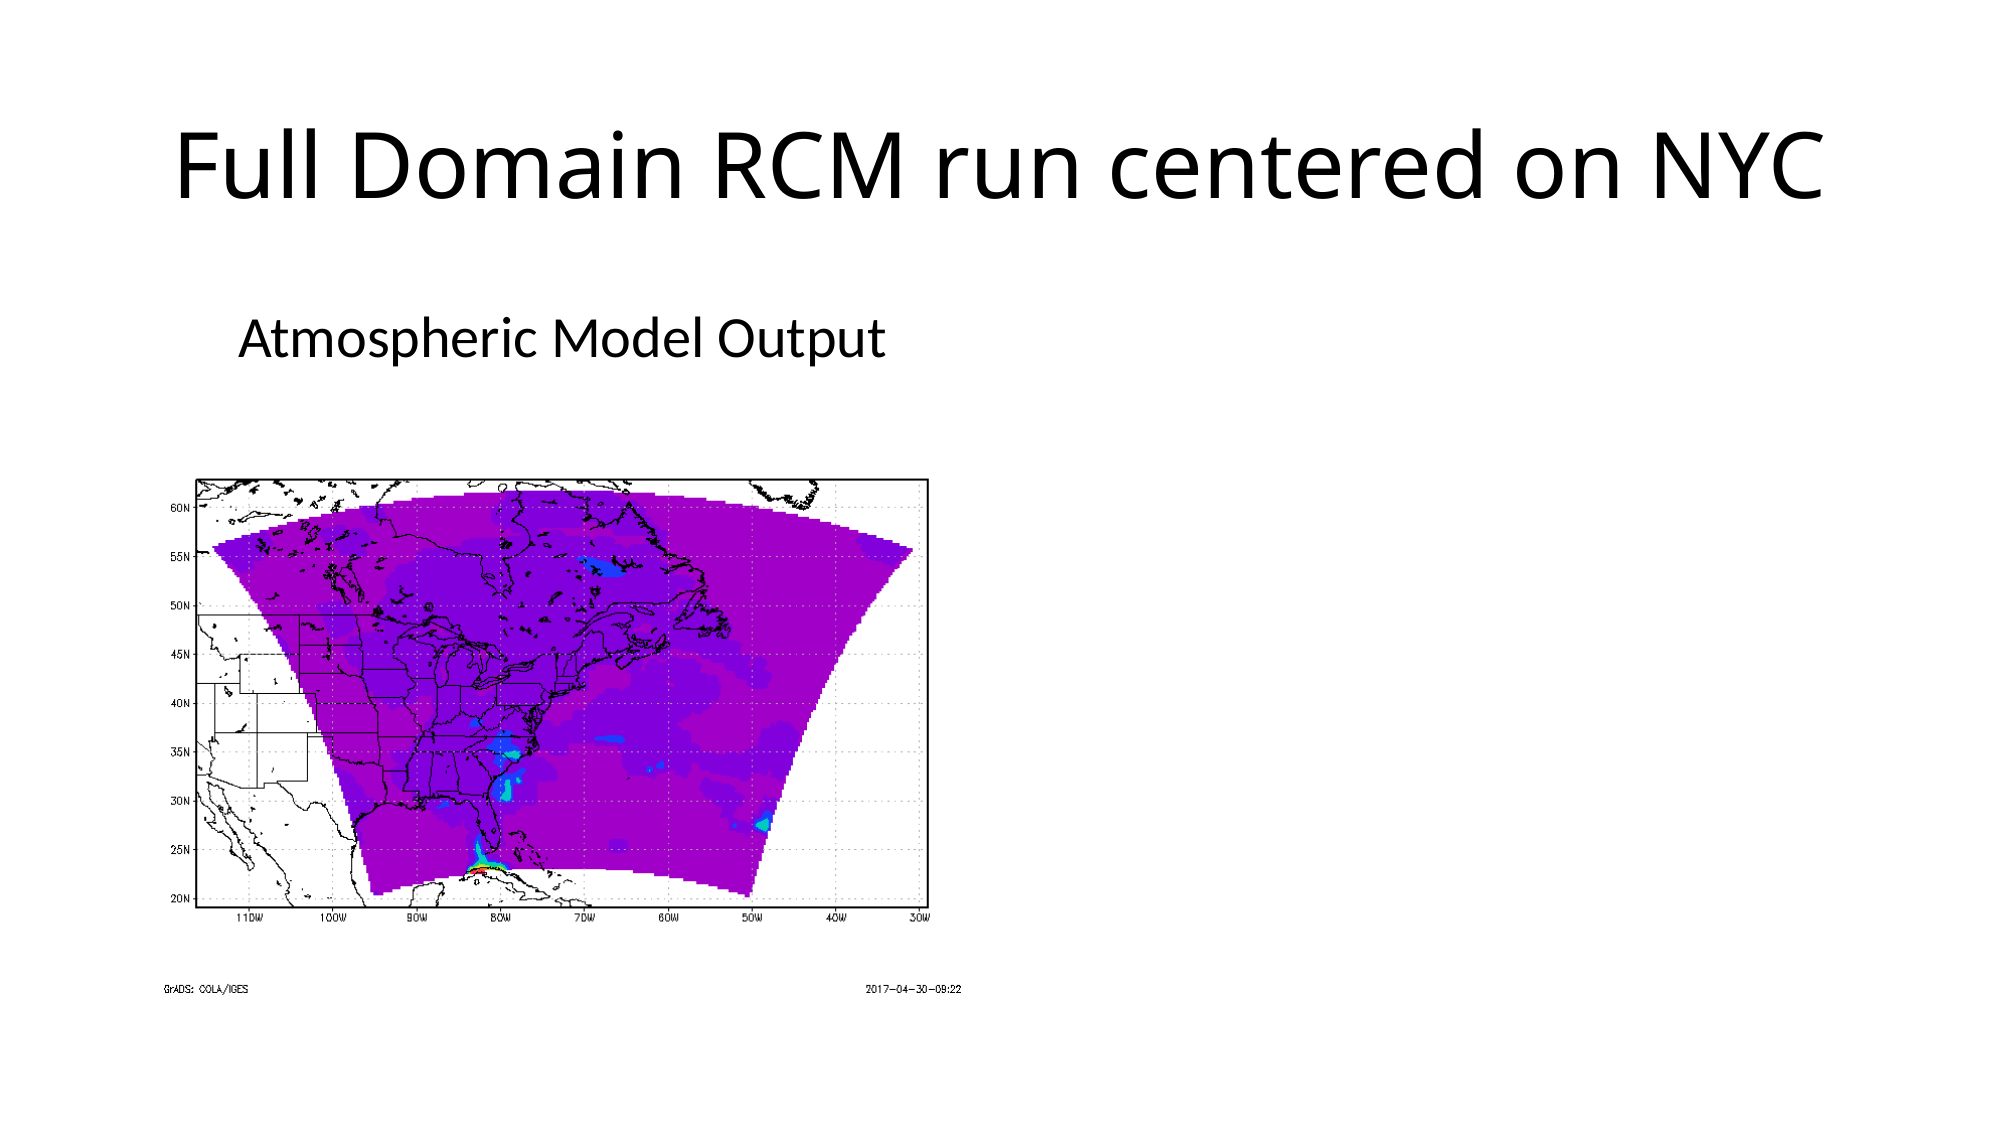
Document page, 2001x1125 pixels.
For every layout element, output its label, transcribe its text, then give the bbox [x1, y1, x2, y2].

picture [160, 391, 965, 995]
list Atmospheric Model Output [137, 299, 988, 1014]
title Full Domain RCM run centered on NYC [137, 59, 1863, 278]
